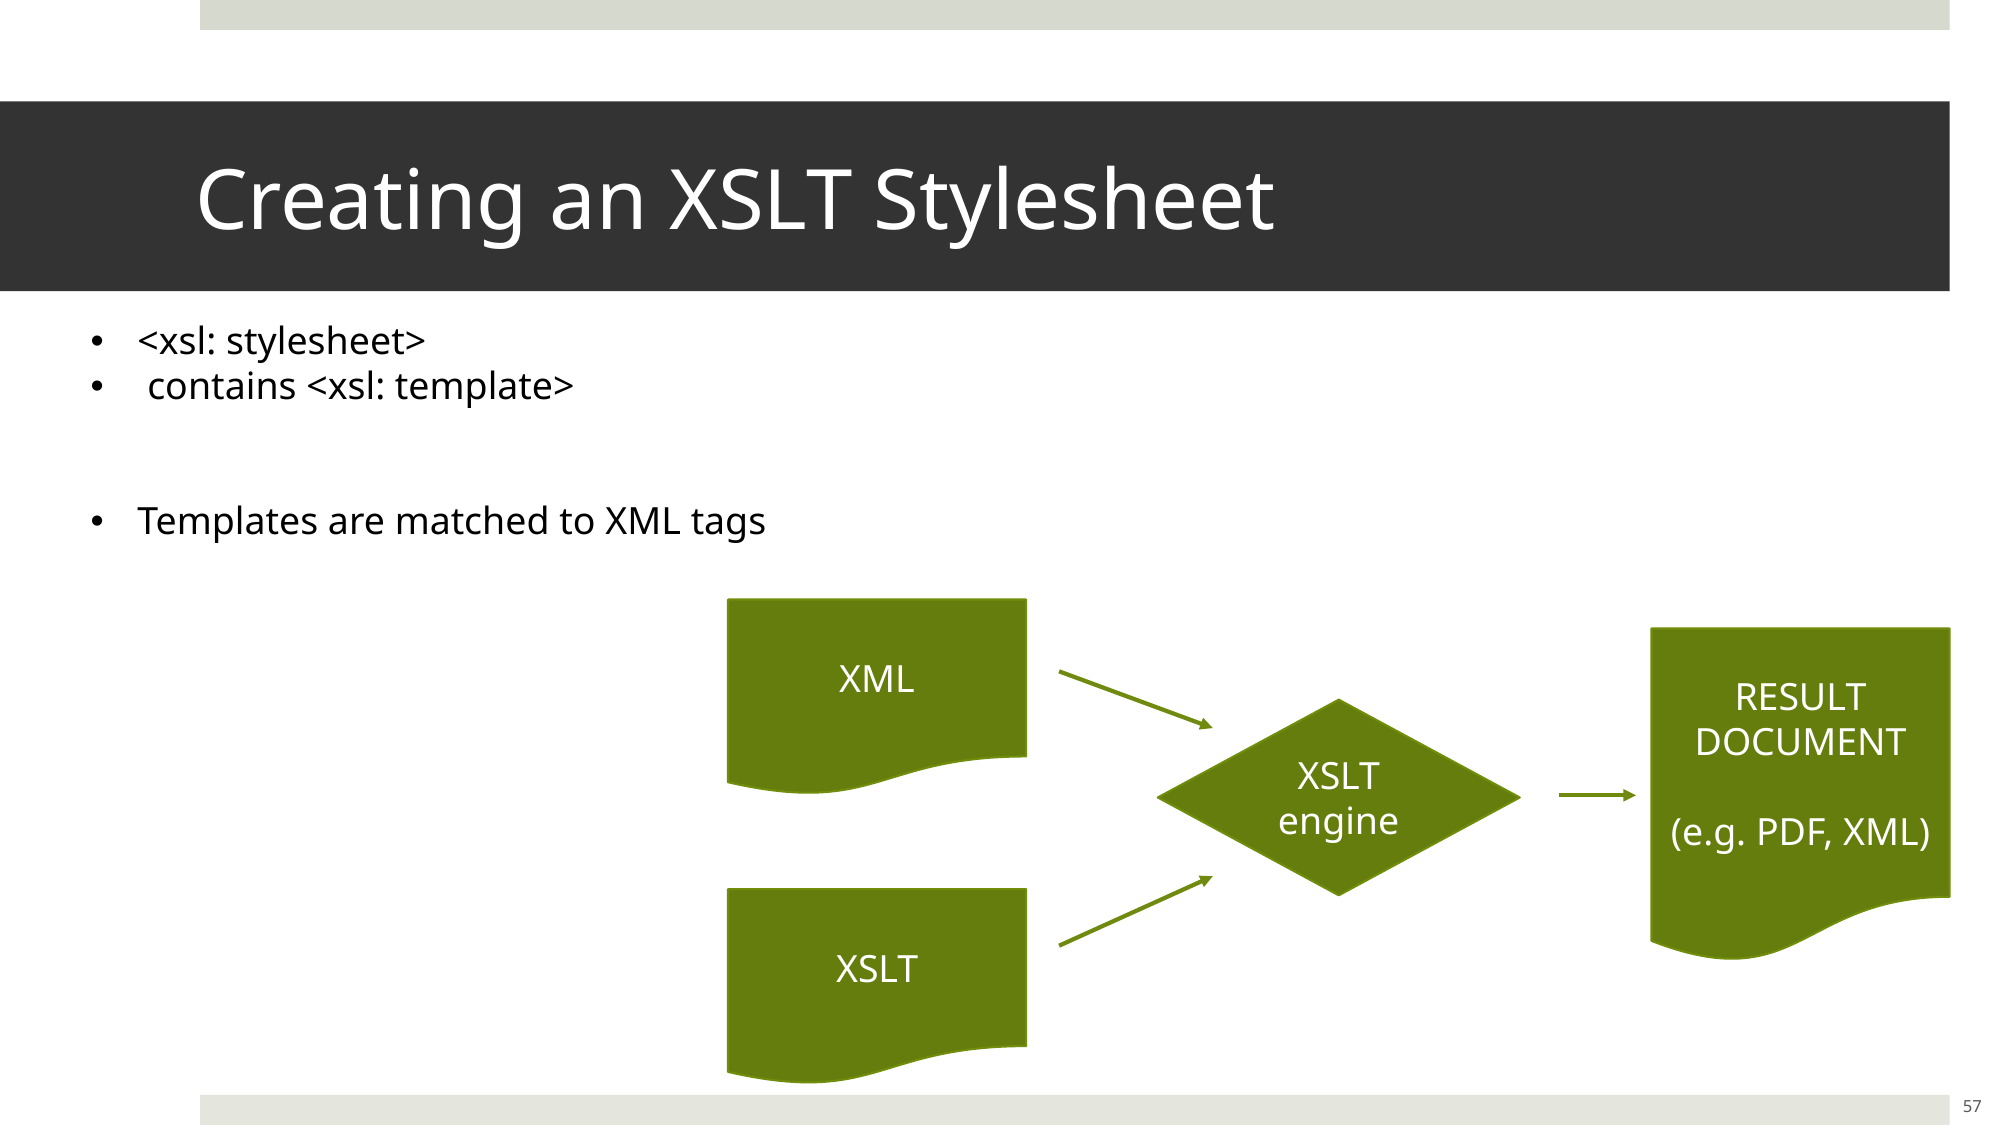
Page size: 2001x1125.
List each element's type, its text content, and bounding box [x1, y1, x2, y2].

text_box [1058, 875, 1214, 947]
title Creating an XSLT Stylesheet [0, 101, 1950, 292]
text_box XSLT engine [1156, 698, 1521, 897]
text_box RESULT DOCUMENT (e.g. PDF, XML) [1650, 627, 1951, 960]
text_box <xsl: stylesheet> contains <xsl: template> Templates are matched to XML tags [75, 310, 782, 550]
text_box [1058, 670, 1214, 729]
text_box XSLT [726, 888, 1028, 1084]
slide_number 57 [1922, 1077, 2000, 1125]
text_box XML [726, 598, 1028, 794]
